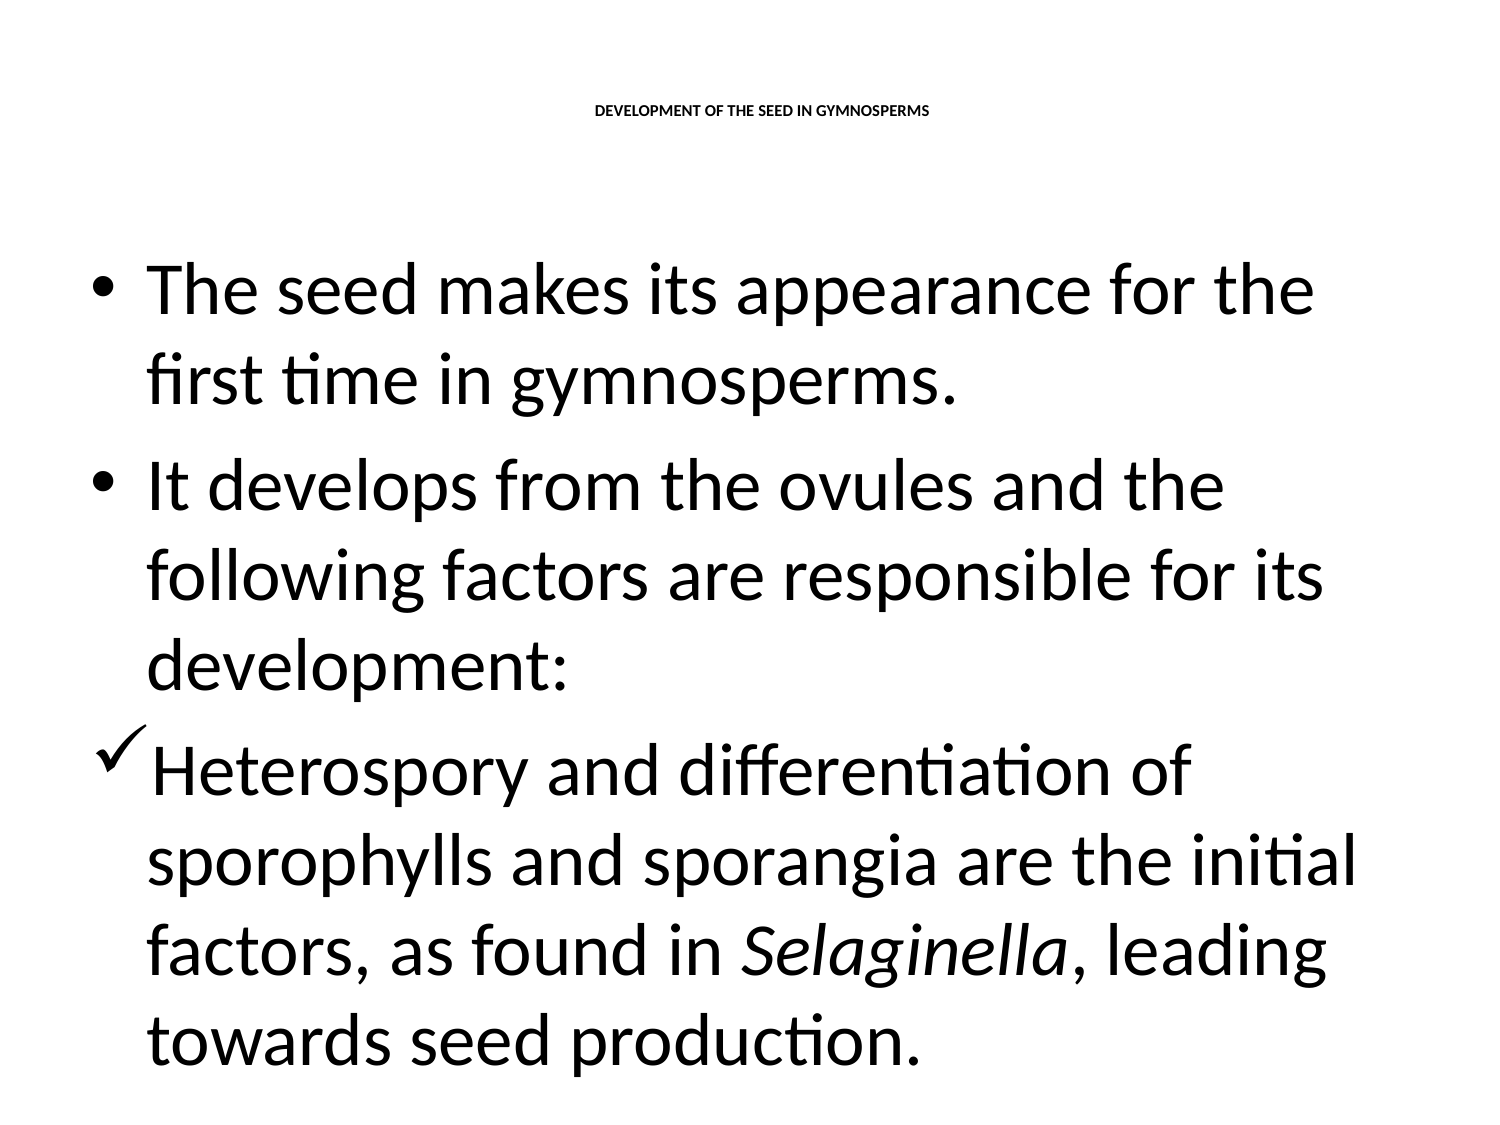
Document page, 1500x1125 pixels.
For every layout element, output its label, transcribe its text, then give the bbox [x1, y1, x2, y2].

list The seed makes its appearance for the first time in gymnosperms. It develops from the ovules and the following factors are responsible for its development: Heterospory and differentiation of sporophylls and sporangia are the initial factors, as found in Selaginella, leading towards seed production. [75, 232, 1436, 1106]
title DEVELOPMENT OF THE SEED IN GYMNOSPERMS [100, 45, 1425, 149]
